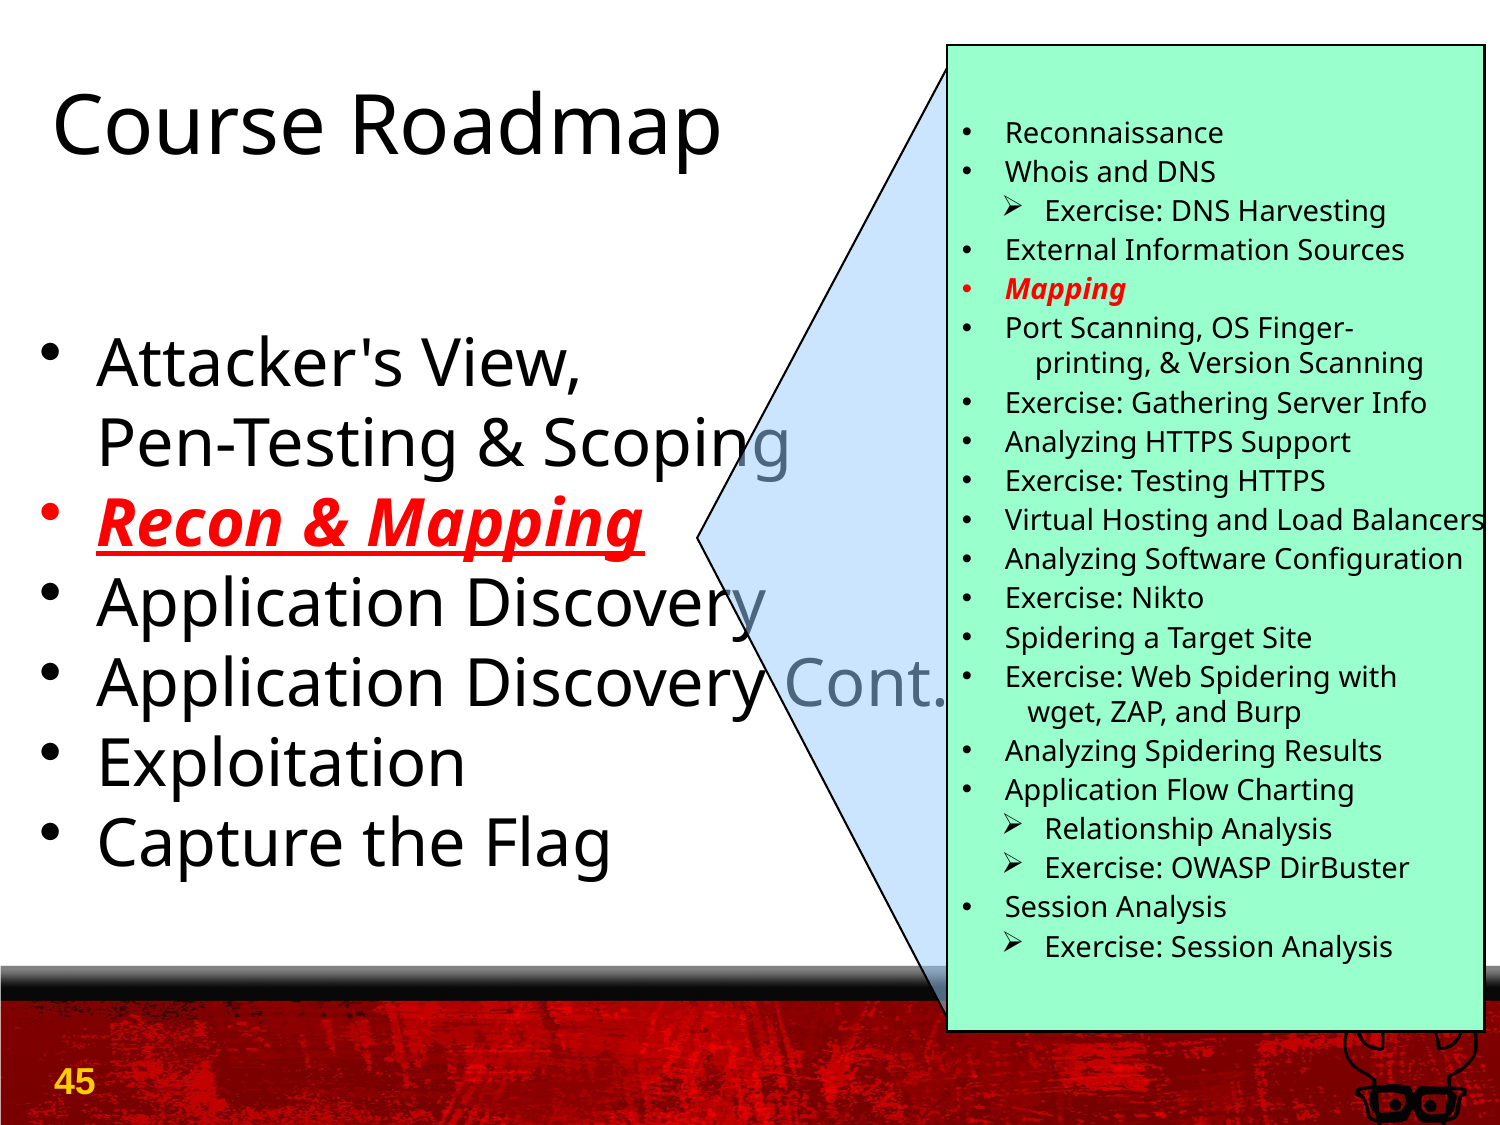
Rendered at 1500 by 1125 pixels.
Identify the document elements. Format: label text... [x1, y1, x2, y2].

picture [0, 282, 1500, 1125]
text_box Attacker's View, Pen-Testing & Scoping Recon & Mapping Application Discovery Application Discovery Cont. Exploitation Capture the Flag [24, 312, 931, 988]
title Course Roadmap [35, 24, 1469, 219]
text_box Reconnaissance Whois and DNS Exercise: DNS Harvesting External Information Sources Mapping Port Scanning, OS Finger- printing, & Version Scanning Exercise: Gathering Server Info Analyzing HTTPS Support Exercise: Testing HTTPS Virtual Hosting and Load Balancers Analyzing Software Configuration Exercise: Nikto Spidering a Target Site Exercise: Web Spidering with wget, ZAP, and Burp Analyzing Spidering Results Application Flow Charting Relationship Analysis Exercise: OWASP DirBuster Session Analysis Exercise: Session Analysis [947, 45, 1485, 1032]
text_box [697, 67, 947, 1018]
